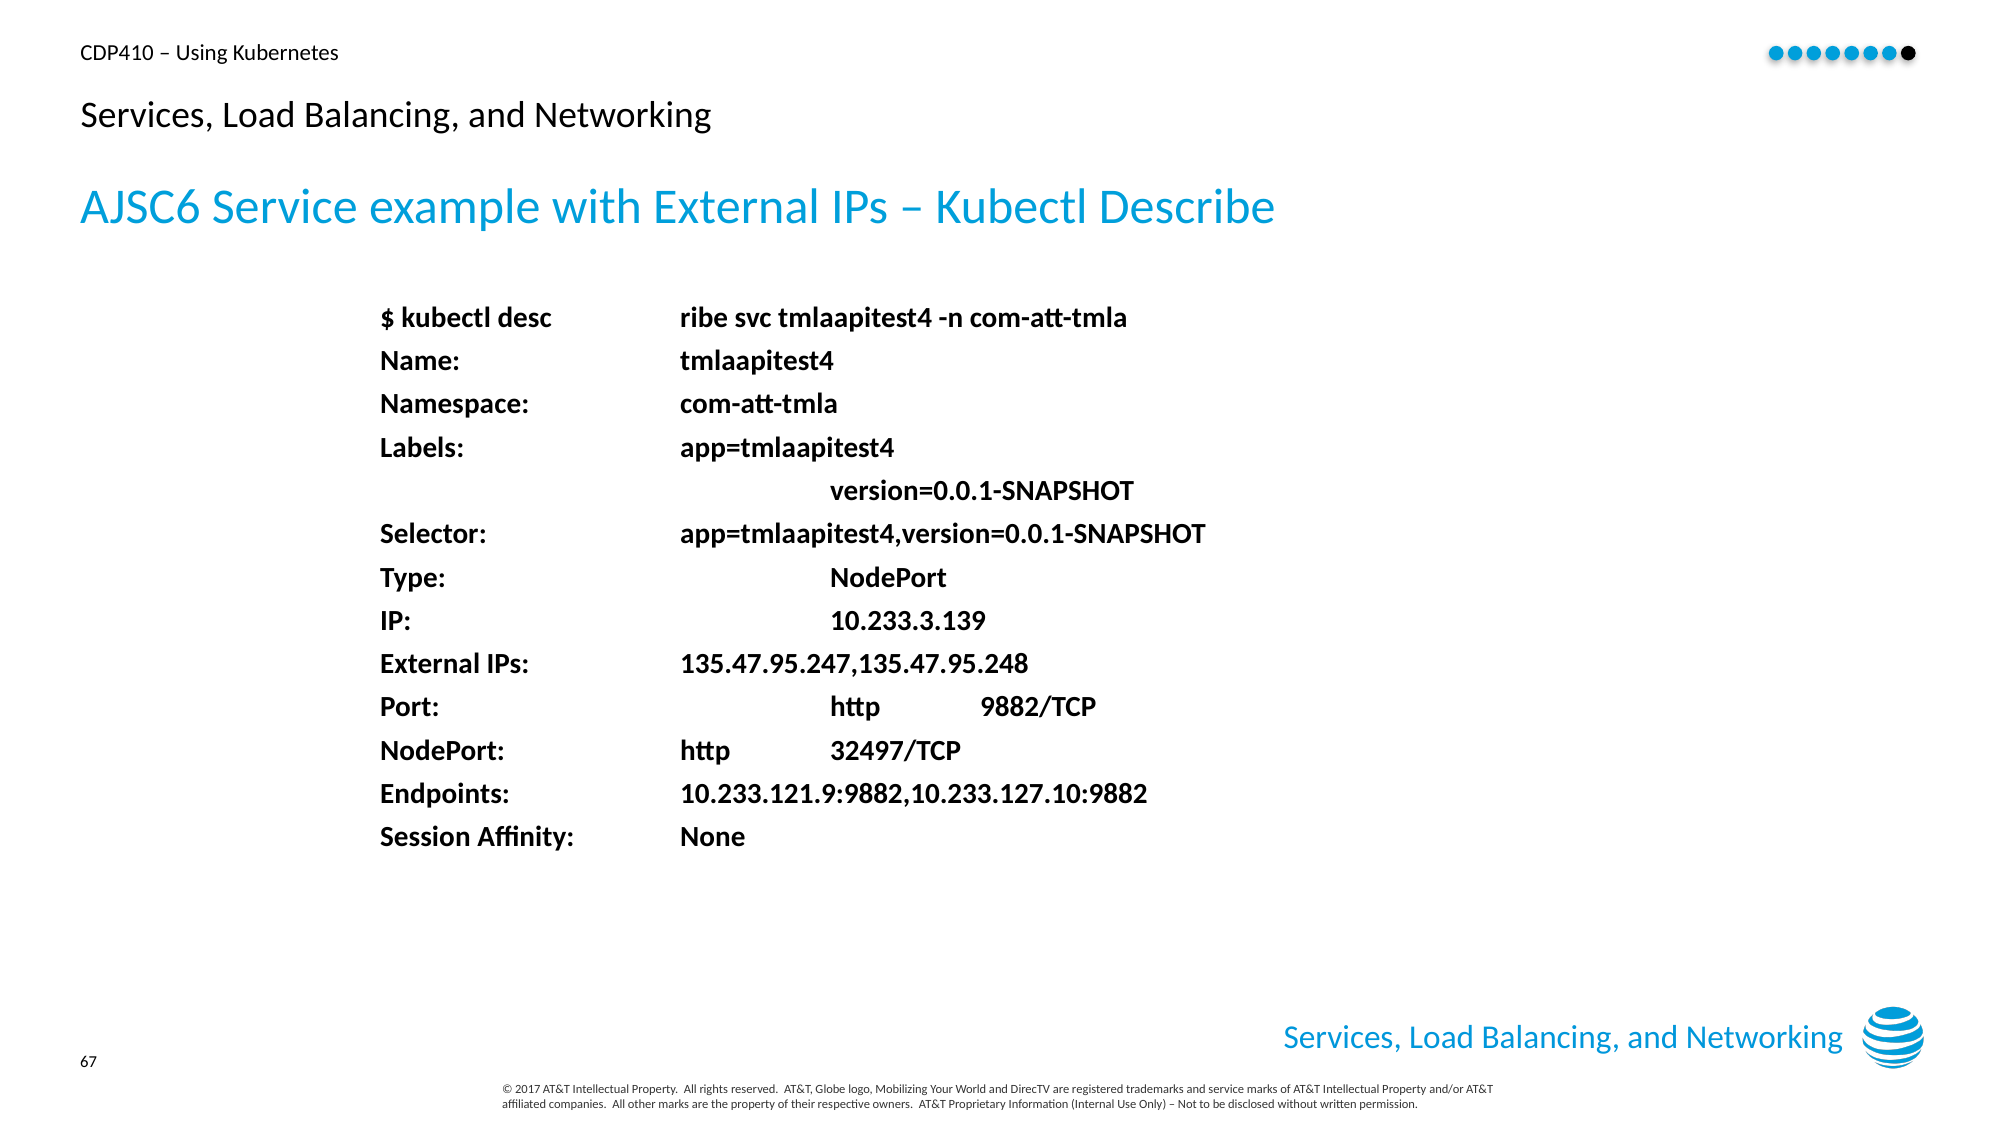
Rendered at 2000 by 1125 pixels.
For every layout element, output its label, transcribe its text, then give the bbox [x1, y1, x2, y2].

text_box [1787, 45, 1803, 62]
text_box [1900, 45, 1917, 62]
text_box [1862, 45, 1878, 62]
text_box [1881, 45, 1897, 62]
text_box [1824, 45, 1841, 62]
list AJSC6 Service example with External IPs – Kubectl Describe $ kubectl desc ribe svc tmlaapitest4 -n com-att-tmla Name: tmlaapitest4 Namespace: com-att-tmla Labels: app=tmlaapitest4 version=0.0.1-SNAPSHOT Selector: app=tmlaapitest4,version=0.0.1-SNAPSHOT Type: NodePort IP: 10.233.3.139 External IPs: 135.47.95.247,135.47.95.248 Port: http 9882/TCP NodePort: http 32497/TCP Endpoints: 10.233.121.9:9882,10.233.127.10:9882 Session Affinity: None [80, 180, 1738, 1087]
text_box [1768, 45, 1785, 62]
title Services, Load Balancing, and Networking [80, 85, 1920, 142]
text_box [1805, 45, 1822, 62]
text_box Services, Load Balancing, and Networking [1215, 1007, 1860, 1063]
text_box [1844, 45, 1860, 62]
